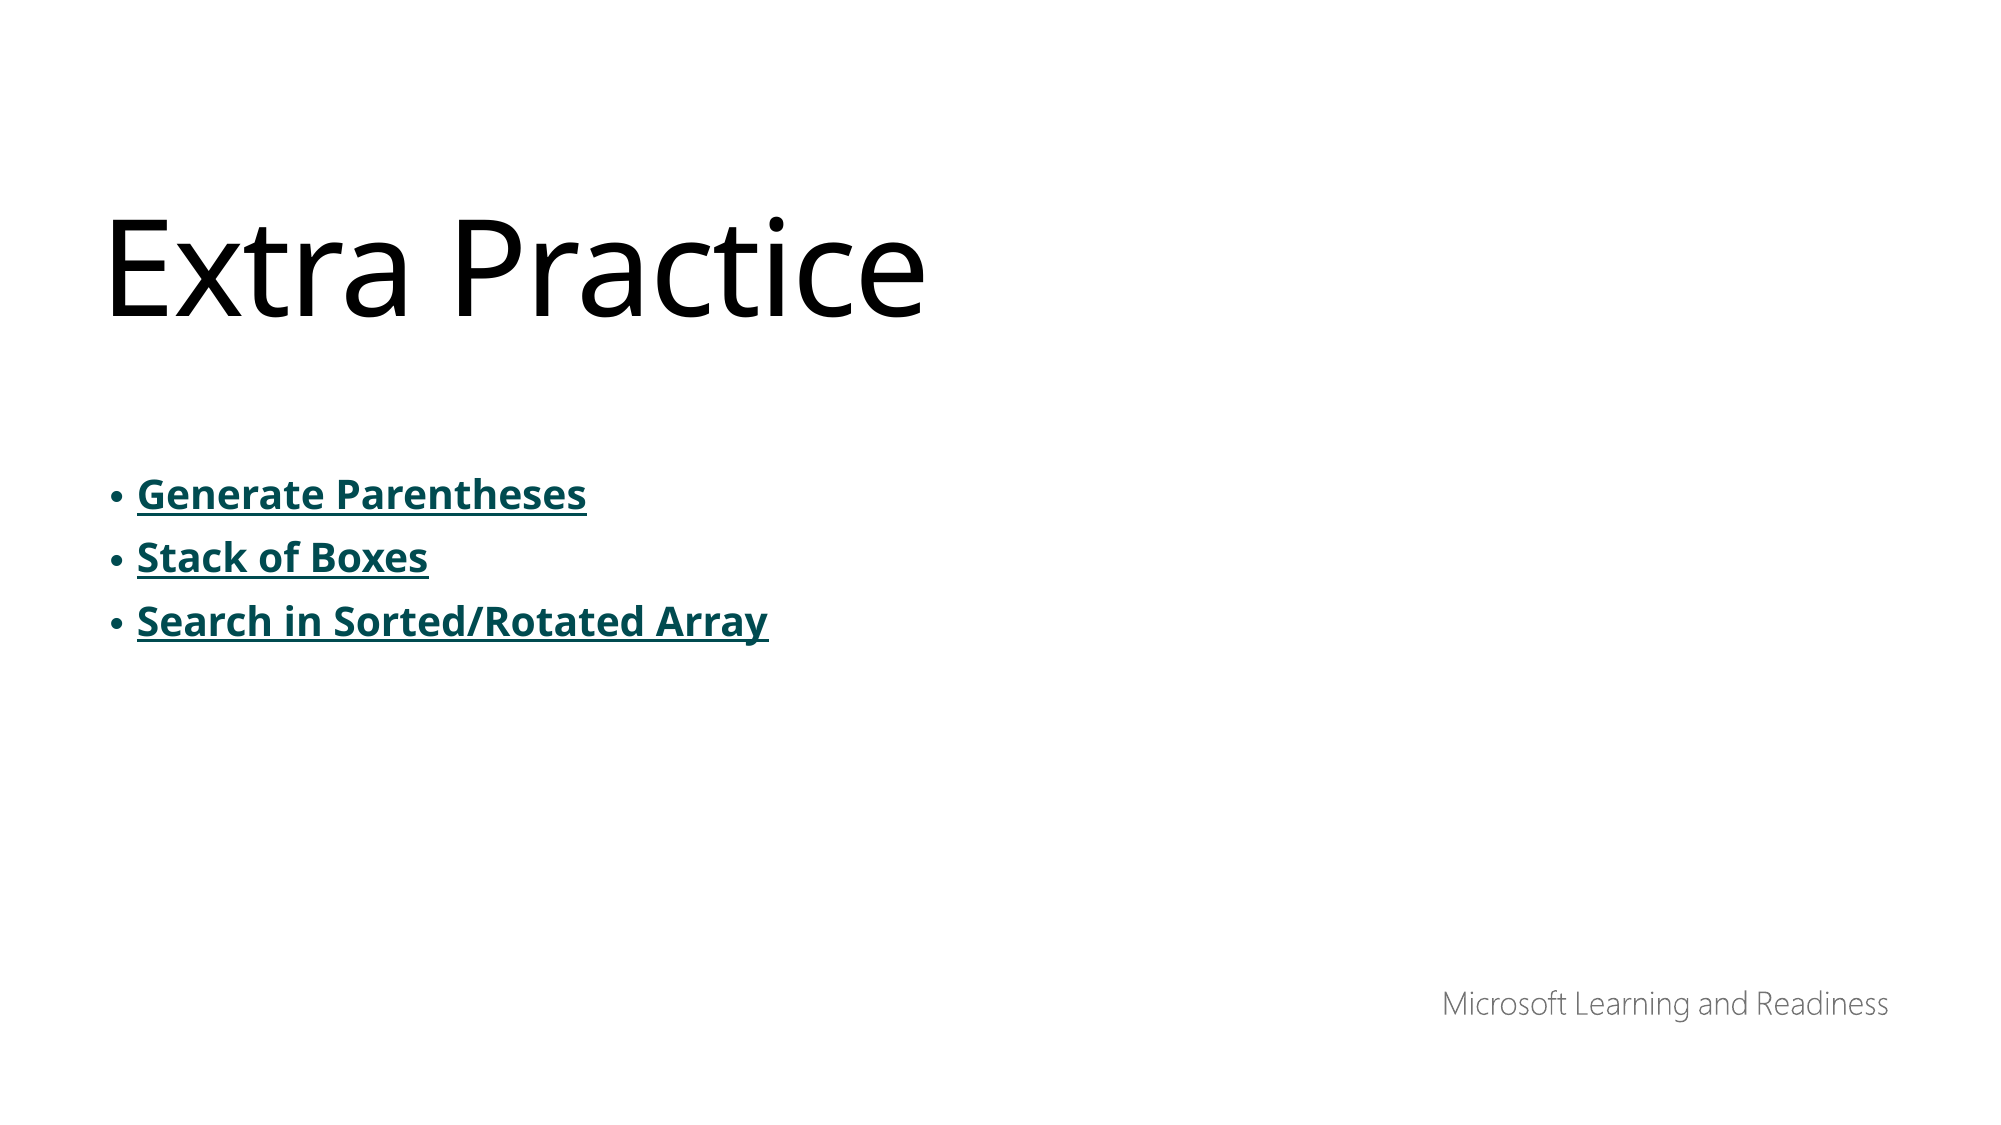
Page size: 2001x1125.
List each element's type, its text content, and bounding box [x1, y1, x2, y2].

list Generate Parentheses Stack of Boxes Search in Sorted/Rotated Array [109, 461, 1877, 951]
list Extra Practice [100, 200, 1876, 327]
